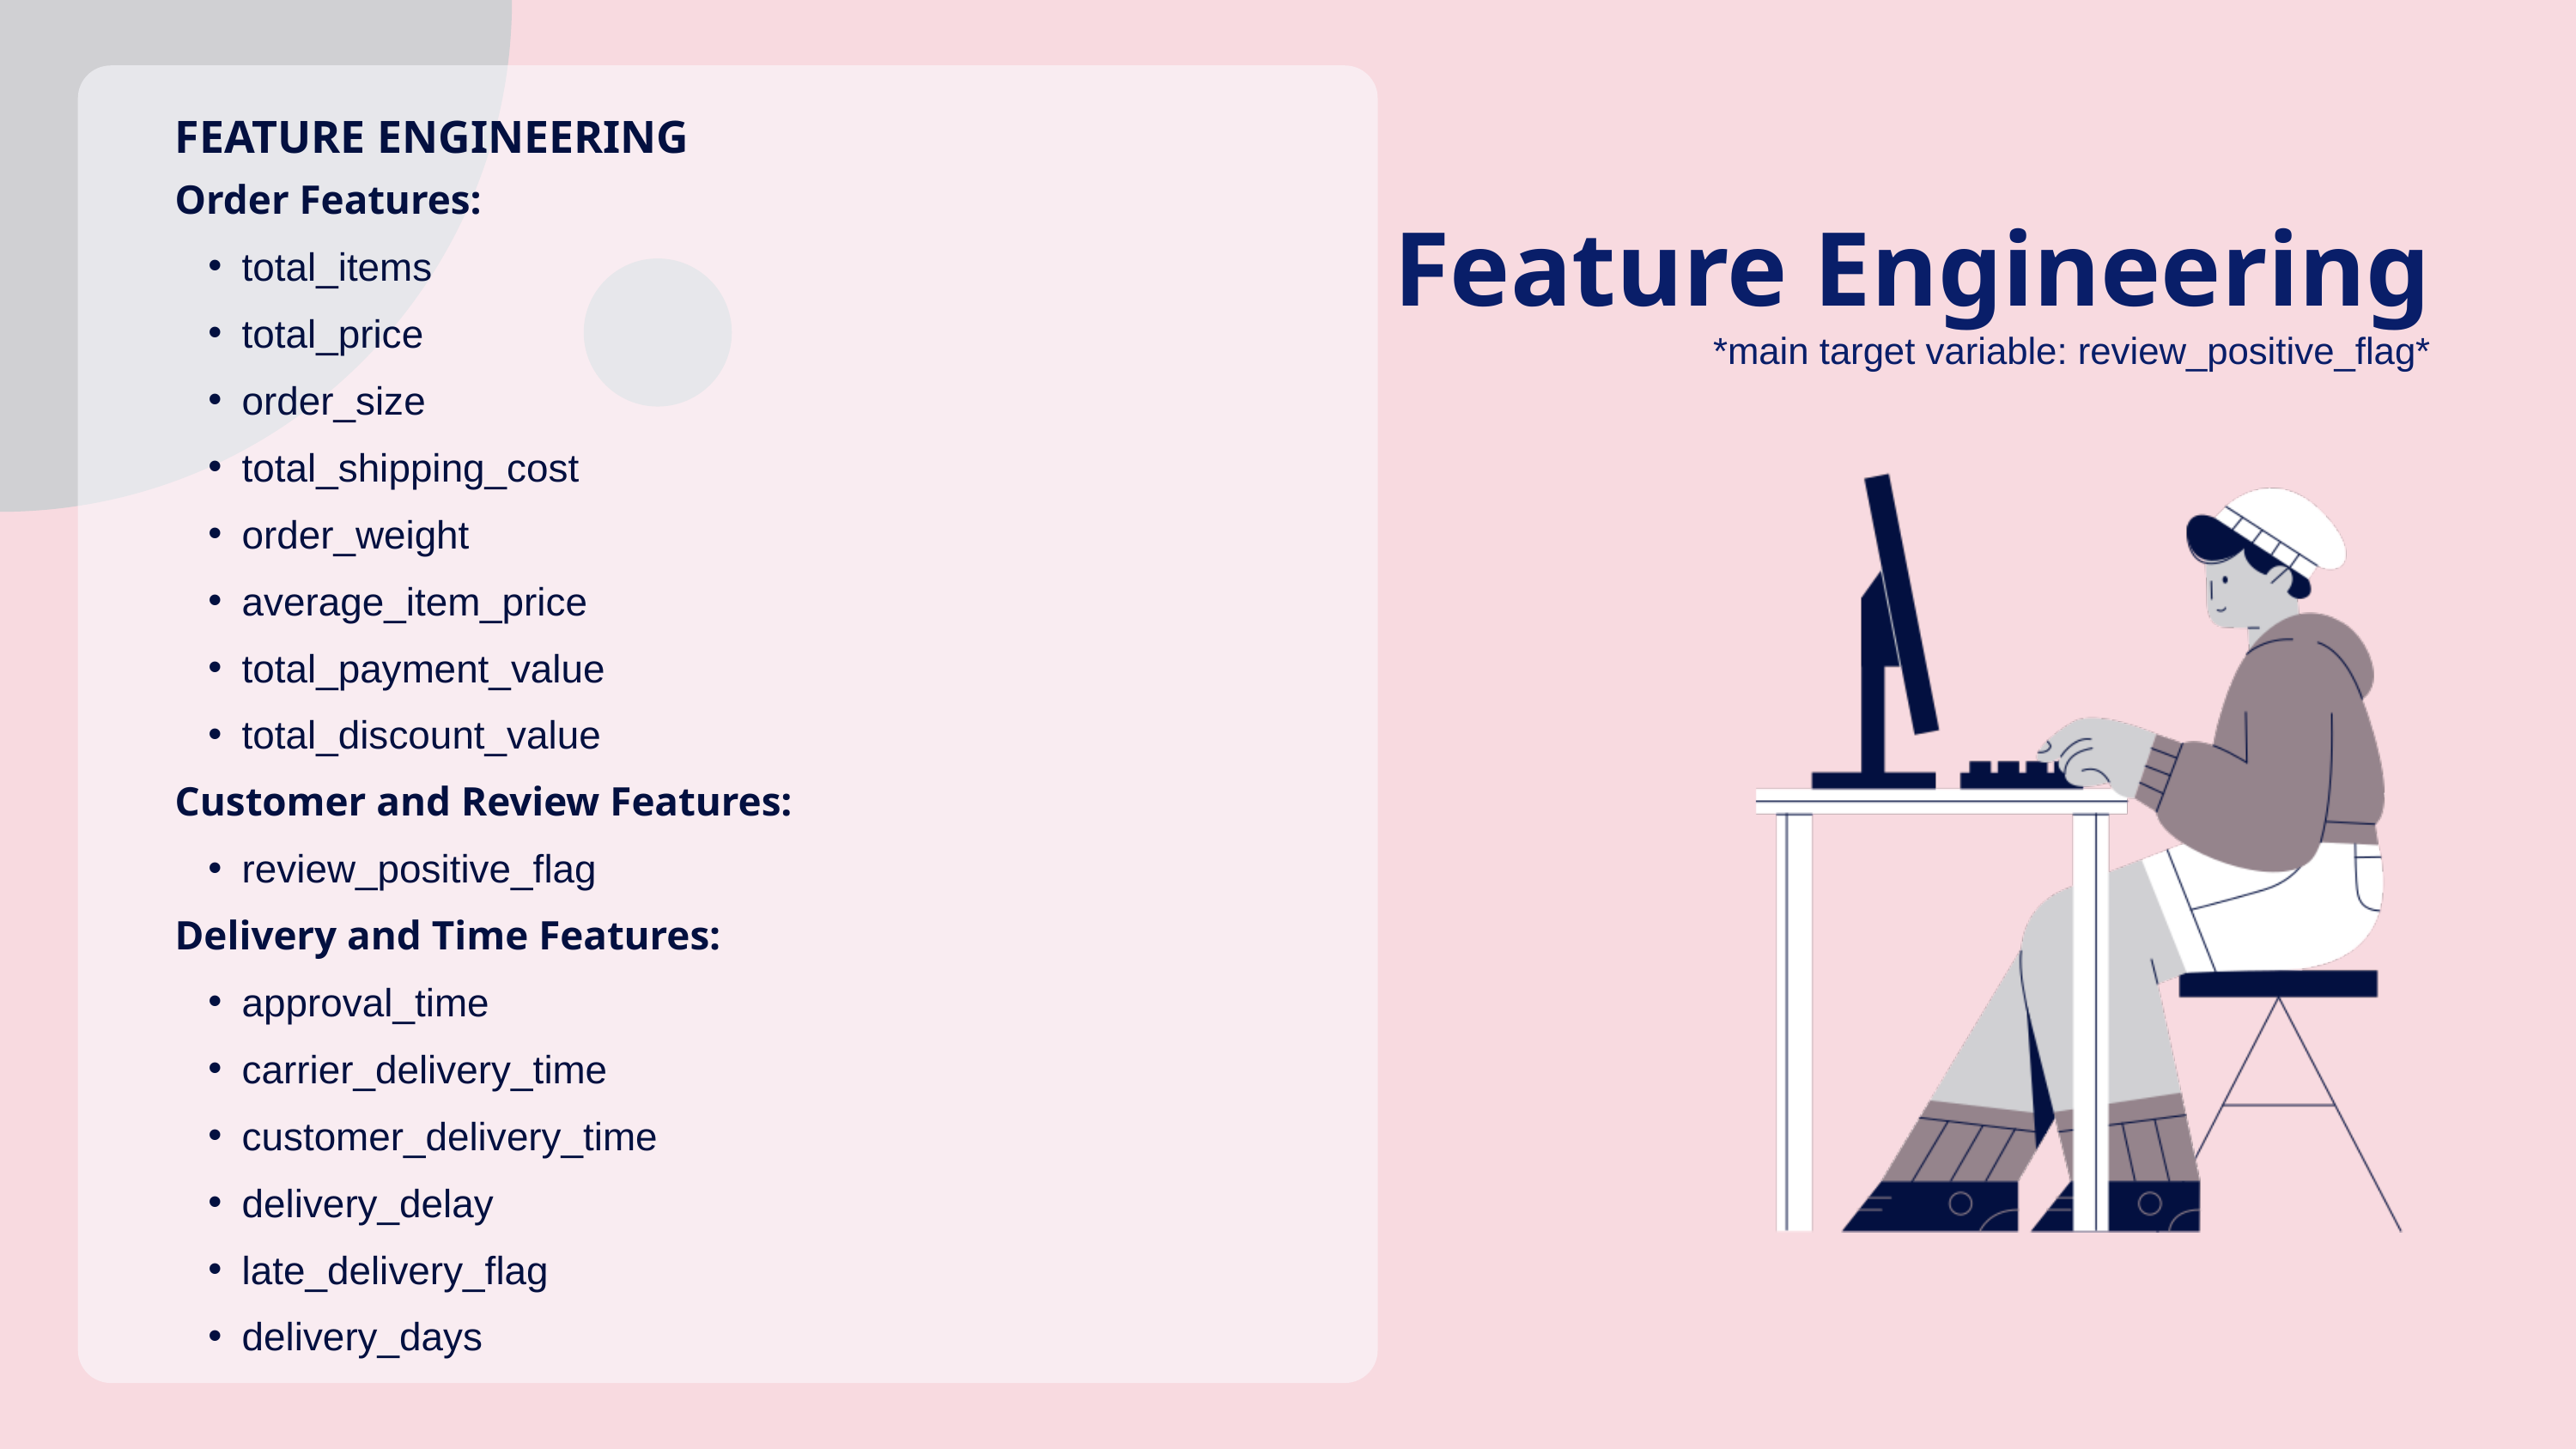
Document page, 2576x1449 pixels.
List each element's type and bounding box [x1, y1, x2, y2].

text_box [0, 0, 513, 512]
text_box [1381, 215, 2432, 1233]
text_box [77, 64, 1378, 1384]
